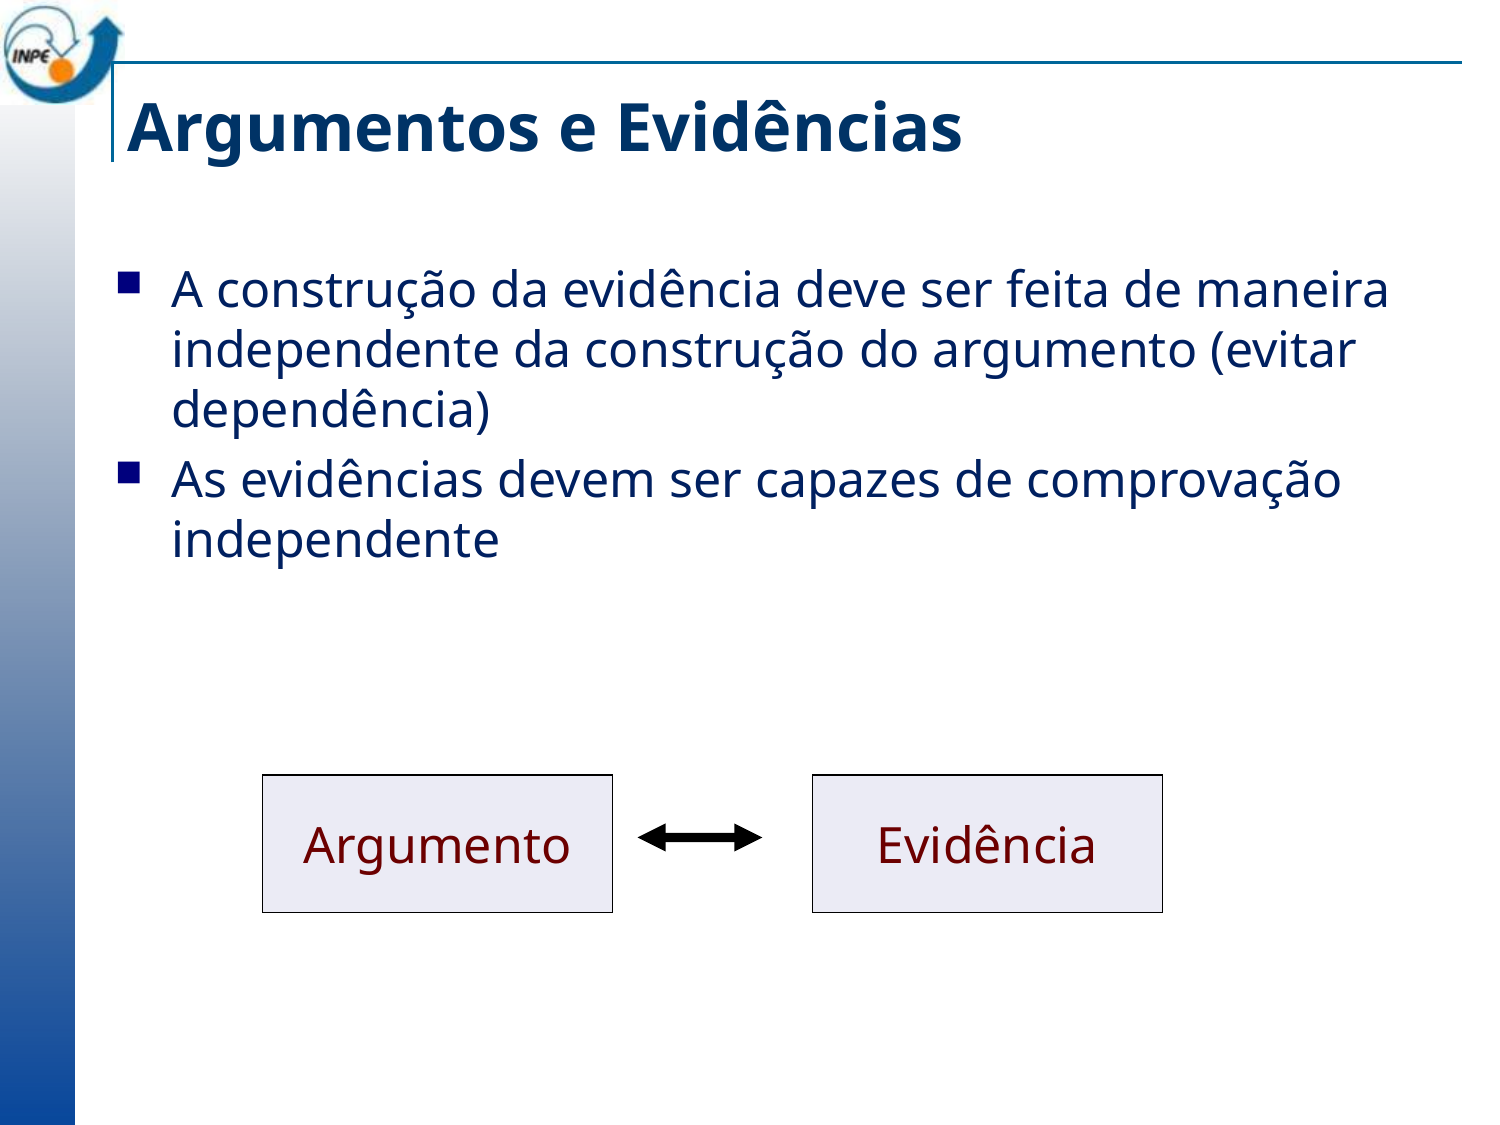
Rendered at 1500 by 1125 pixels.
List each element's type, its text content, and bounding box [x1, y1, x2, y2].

text_box Evidência [812, 774, 1163, 913]
list A construção da evidência deve ser feita de maneira independente da construção do argumento (evitar dependência) As evidências devem ser capazes de comprovação independente [99, 249, 1450, 663]
text_box Argumento [262, 774, 613, 913]
title Argumentos e Evidências [112, 62, 1450, 188]
text_box [637, 831, 763, 844]
picture [0, 0, 125, 105]
